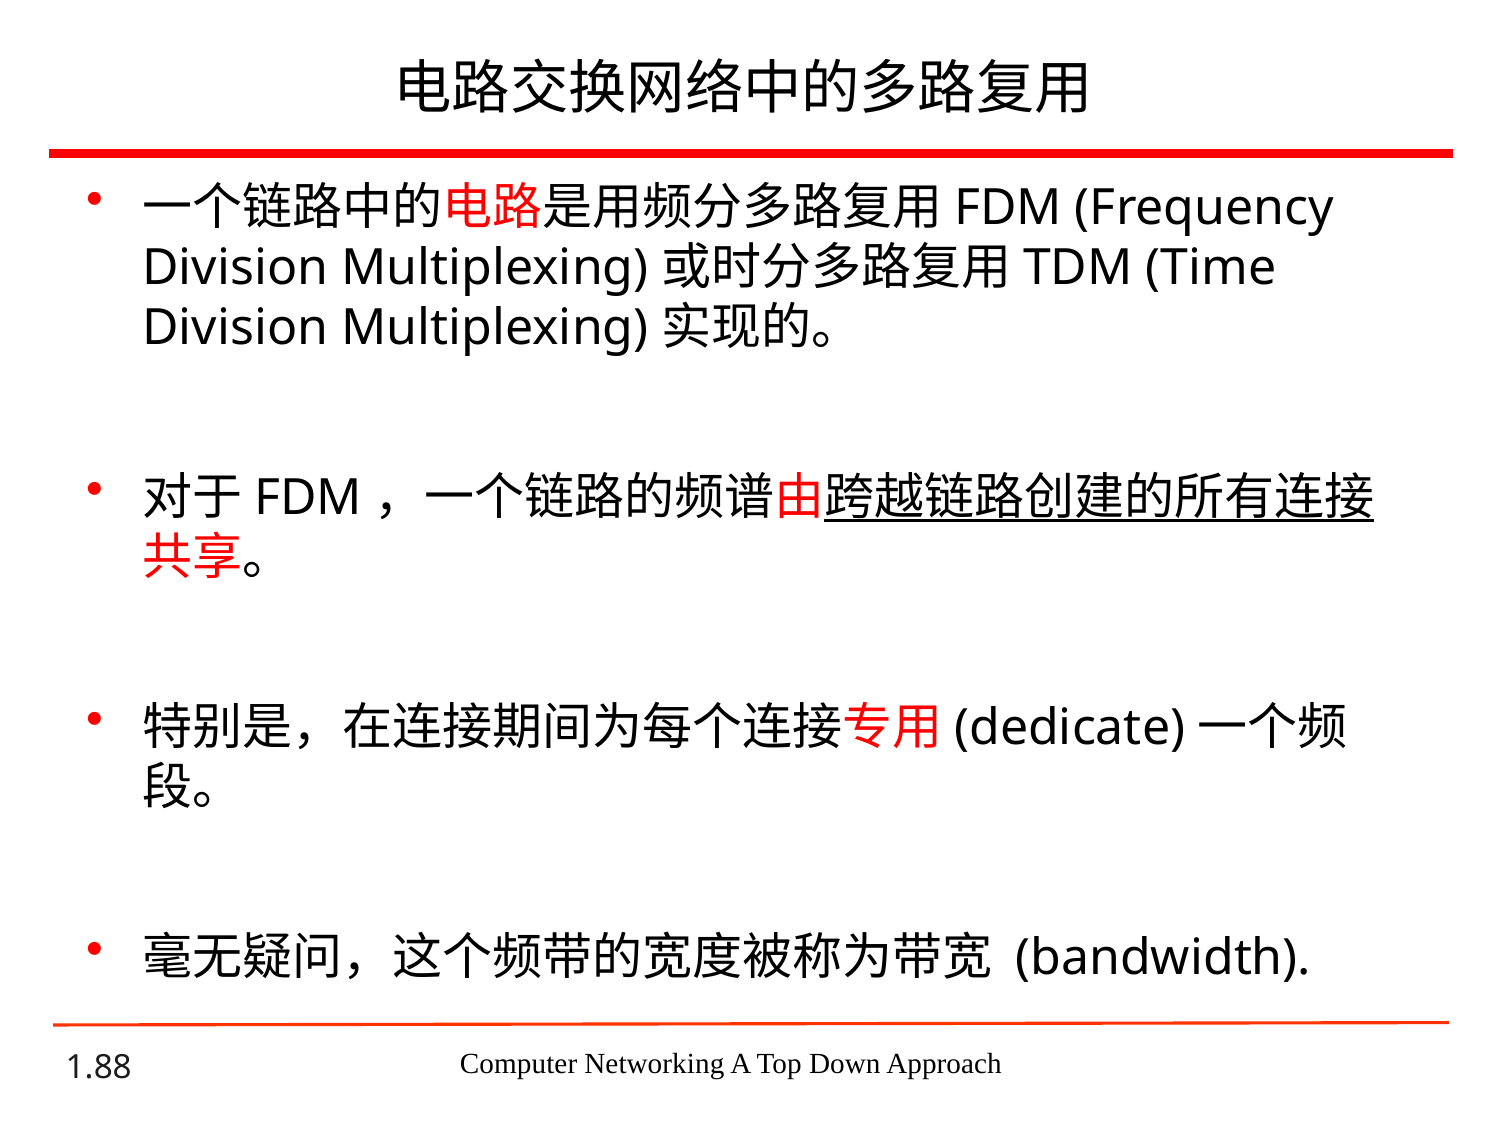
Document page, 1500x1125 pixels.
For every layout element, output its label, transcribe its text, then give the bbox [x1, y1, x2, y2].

title 电路交换网络中的多路复用 [51, 33, 1436, 137]
list 一个链路中的电路是用频分多路复用FDM (Frequency Division Multiplexing)或时分多路复用TDM (Time Division Multiplexing)实现的。 对于FDM，一个链路的频谱由跨越链路创建的所有连接共享。 特别是，在连接期间为每个连接专用(dedicate)一个频段。 毫无疑问，这个频带的宽度被称为带宽 (bandwidth). [70, 167, 1436, 1013]
